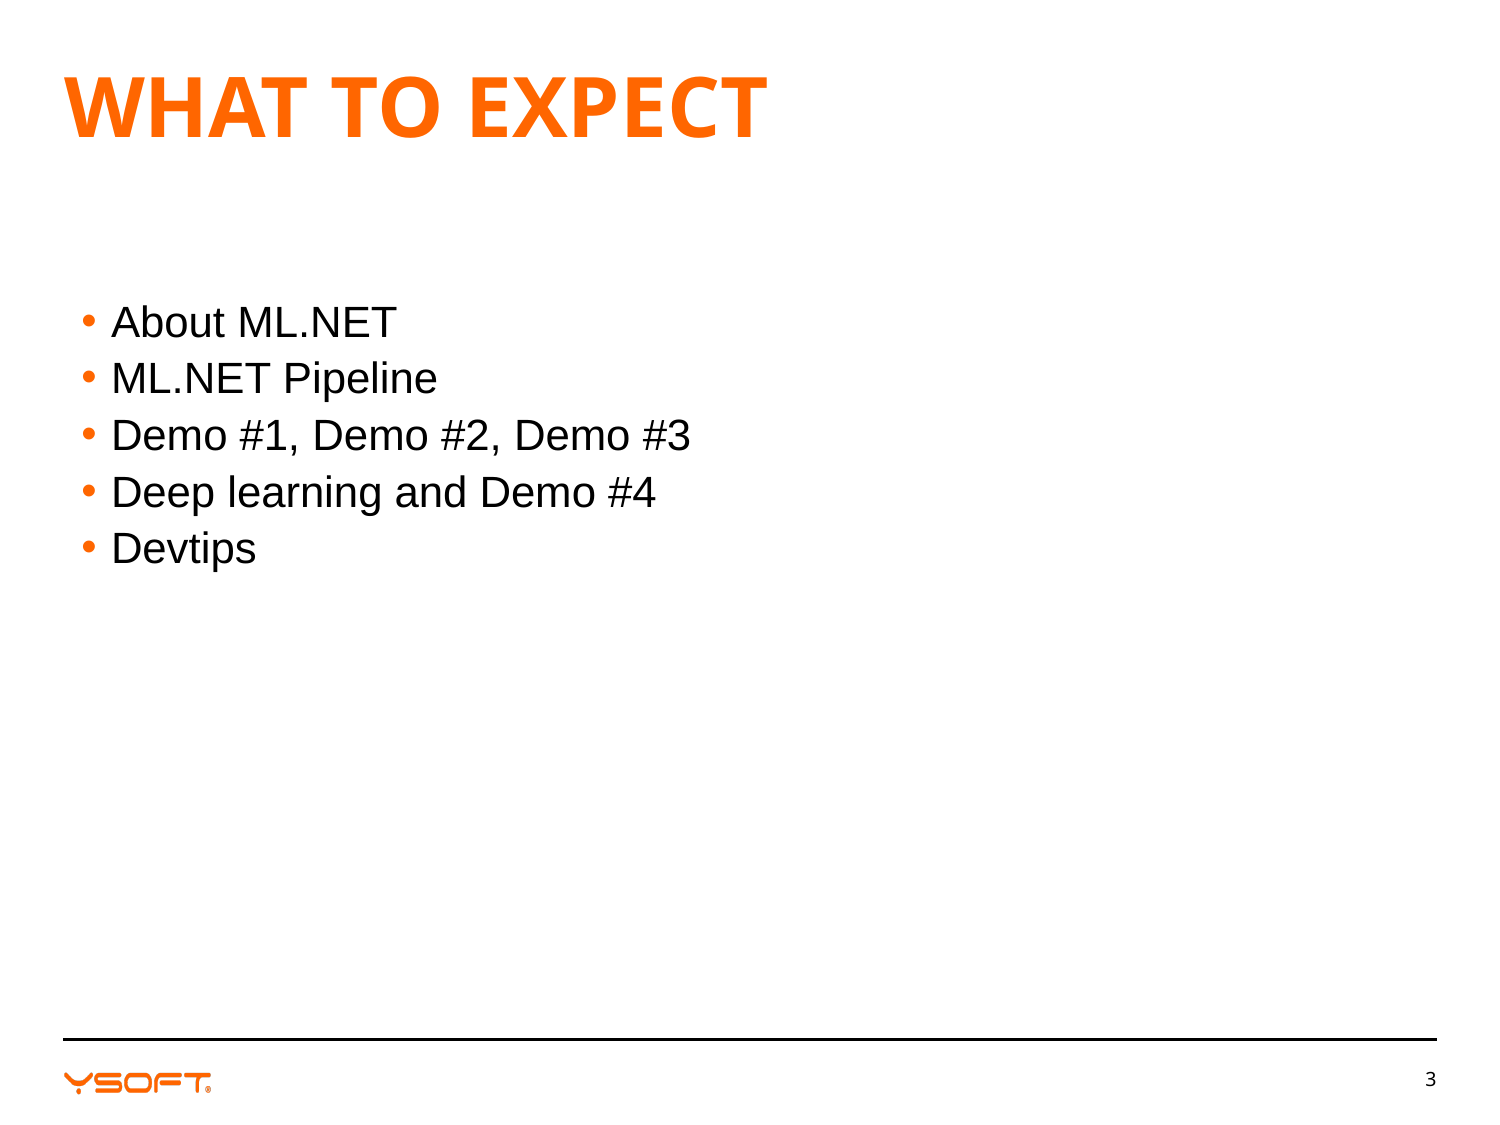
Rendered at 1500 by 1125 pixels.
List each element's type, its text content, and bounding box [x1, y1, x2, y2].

list About ML.NET ML.NET Pipeline Demo #1, Demo #2, Demo #3 Deep learning and Demo #4 Devtips [63, 287, 724, 984]
title What to expect [49, 53, 1453, 169]
picture [63, 1071, 211, 1095]
